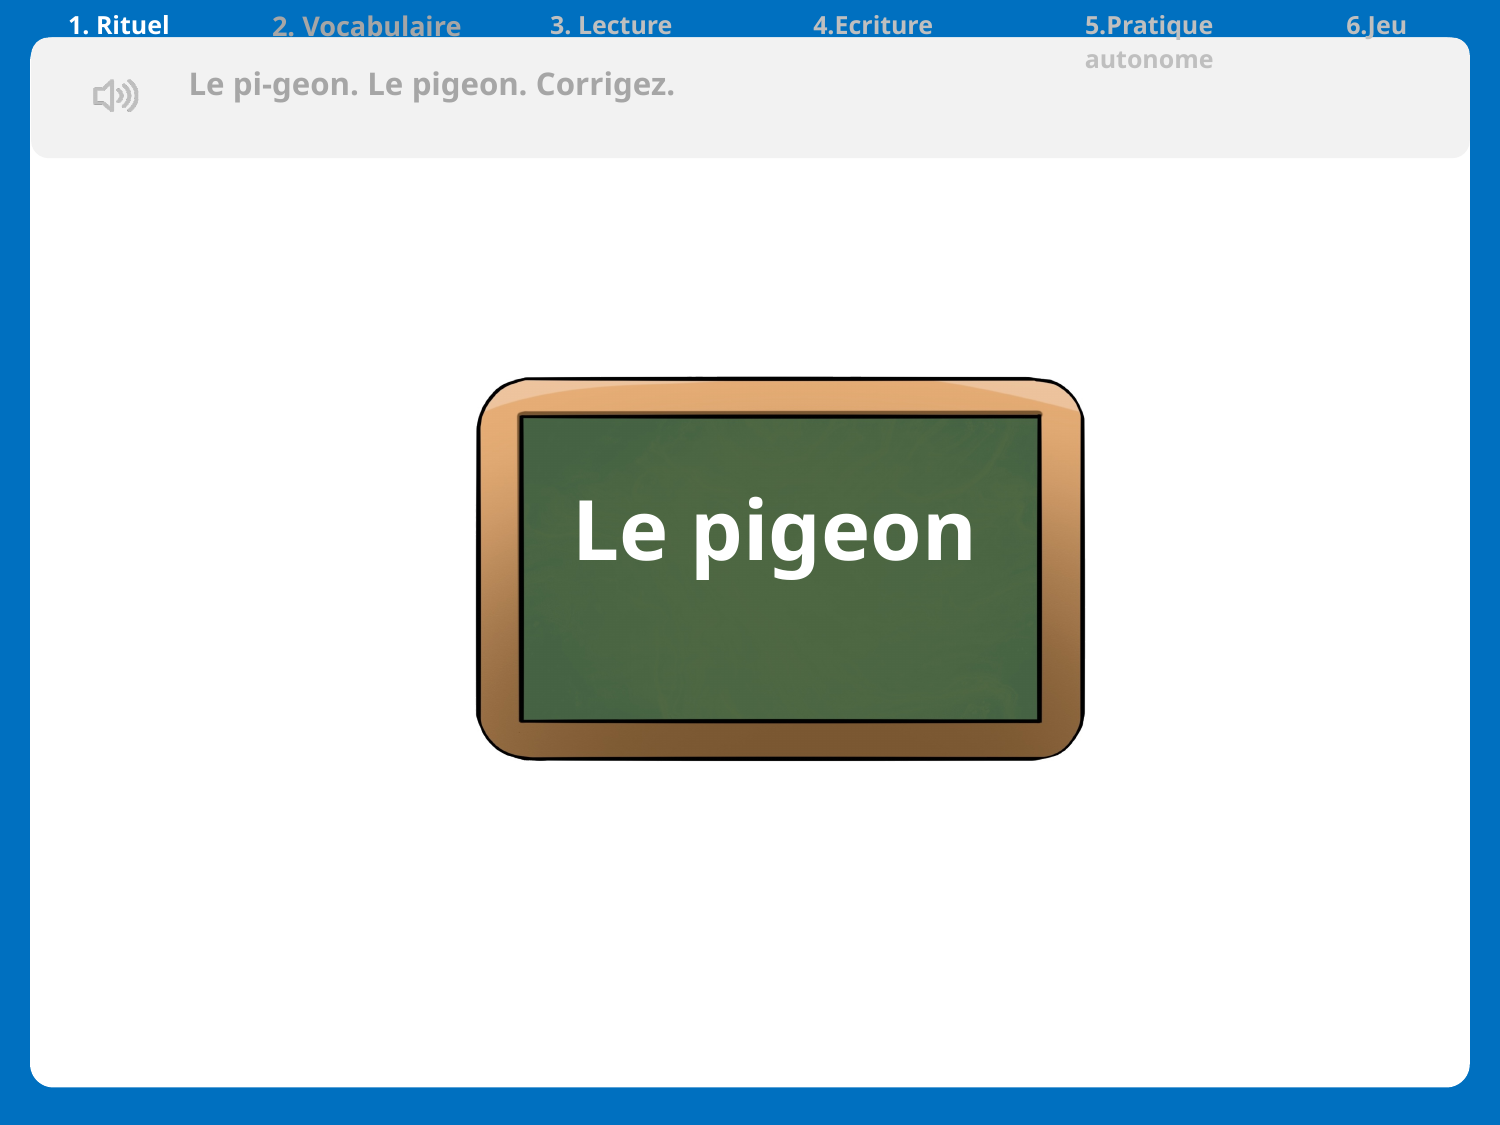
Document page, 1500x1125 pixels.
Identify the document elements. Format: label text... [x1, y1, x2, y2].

table_header 2. Vocabulaire [245, 0, 489, 52]
text_box [29, 43, 1472, 161]
table_header 3. Lecture [489, 0, 734, 52]
text_box [0, 0, 1500, 1125]
text_box [93, 83, 139, 112]
table_header 6.Jeu [1286, 0, 1468, 83]
table_header 4.Ecriture [734, 0, 1013, 52]
table_header 5.Pratique autonome [1013, 0, 1286, 83]
text_box [27, 83, 1472, 1090]
picture [358, 281, 1189, 844]
text_box Le pi-geon. Le pigeon. Corrigez. [165, 52, 1254, 109]
table_header 1. Rituel [0, 0, 245, 83]
